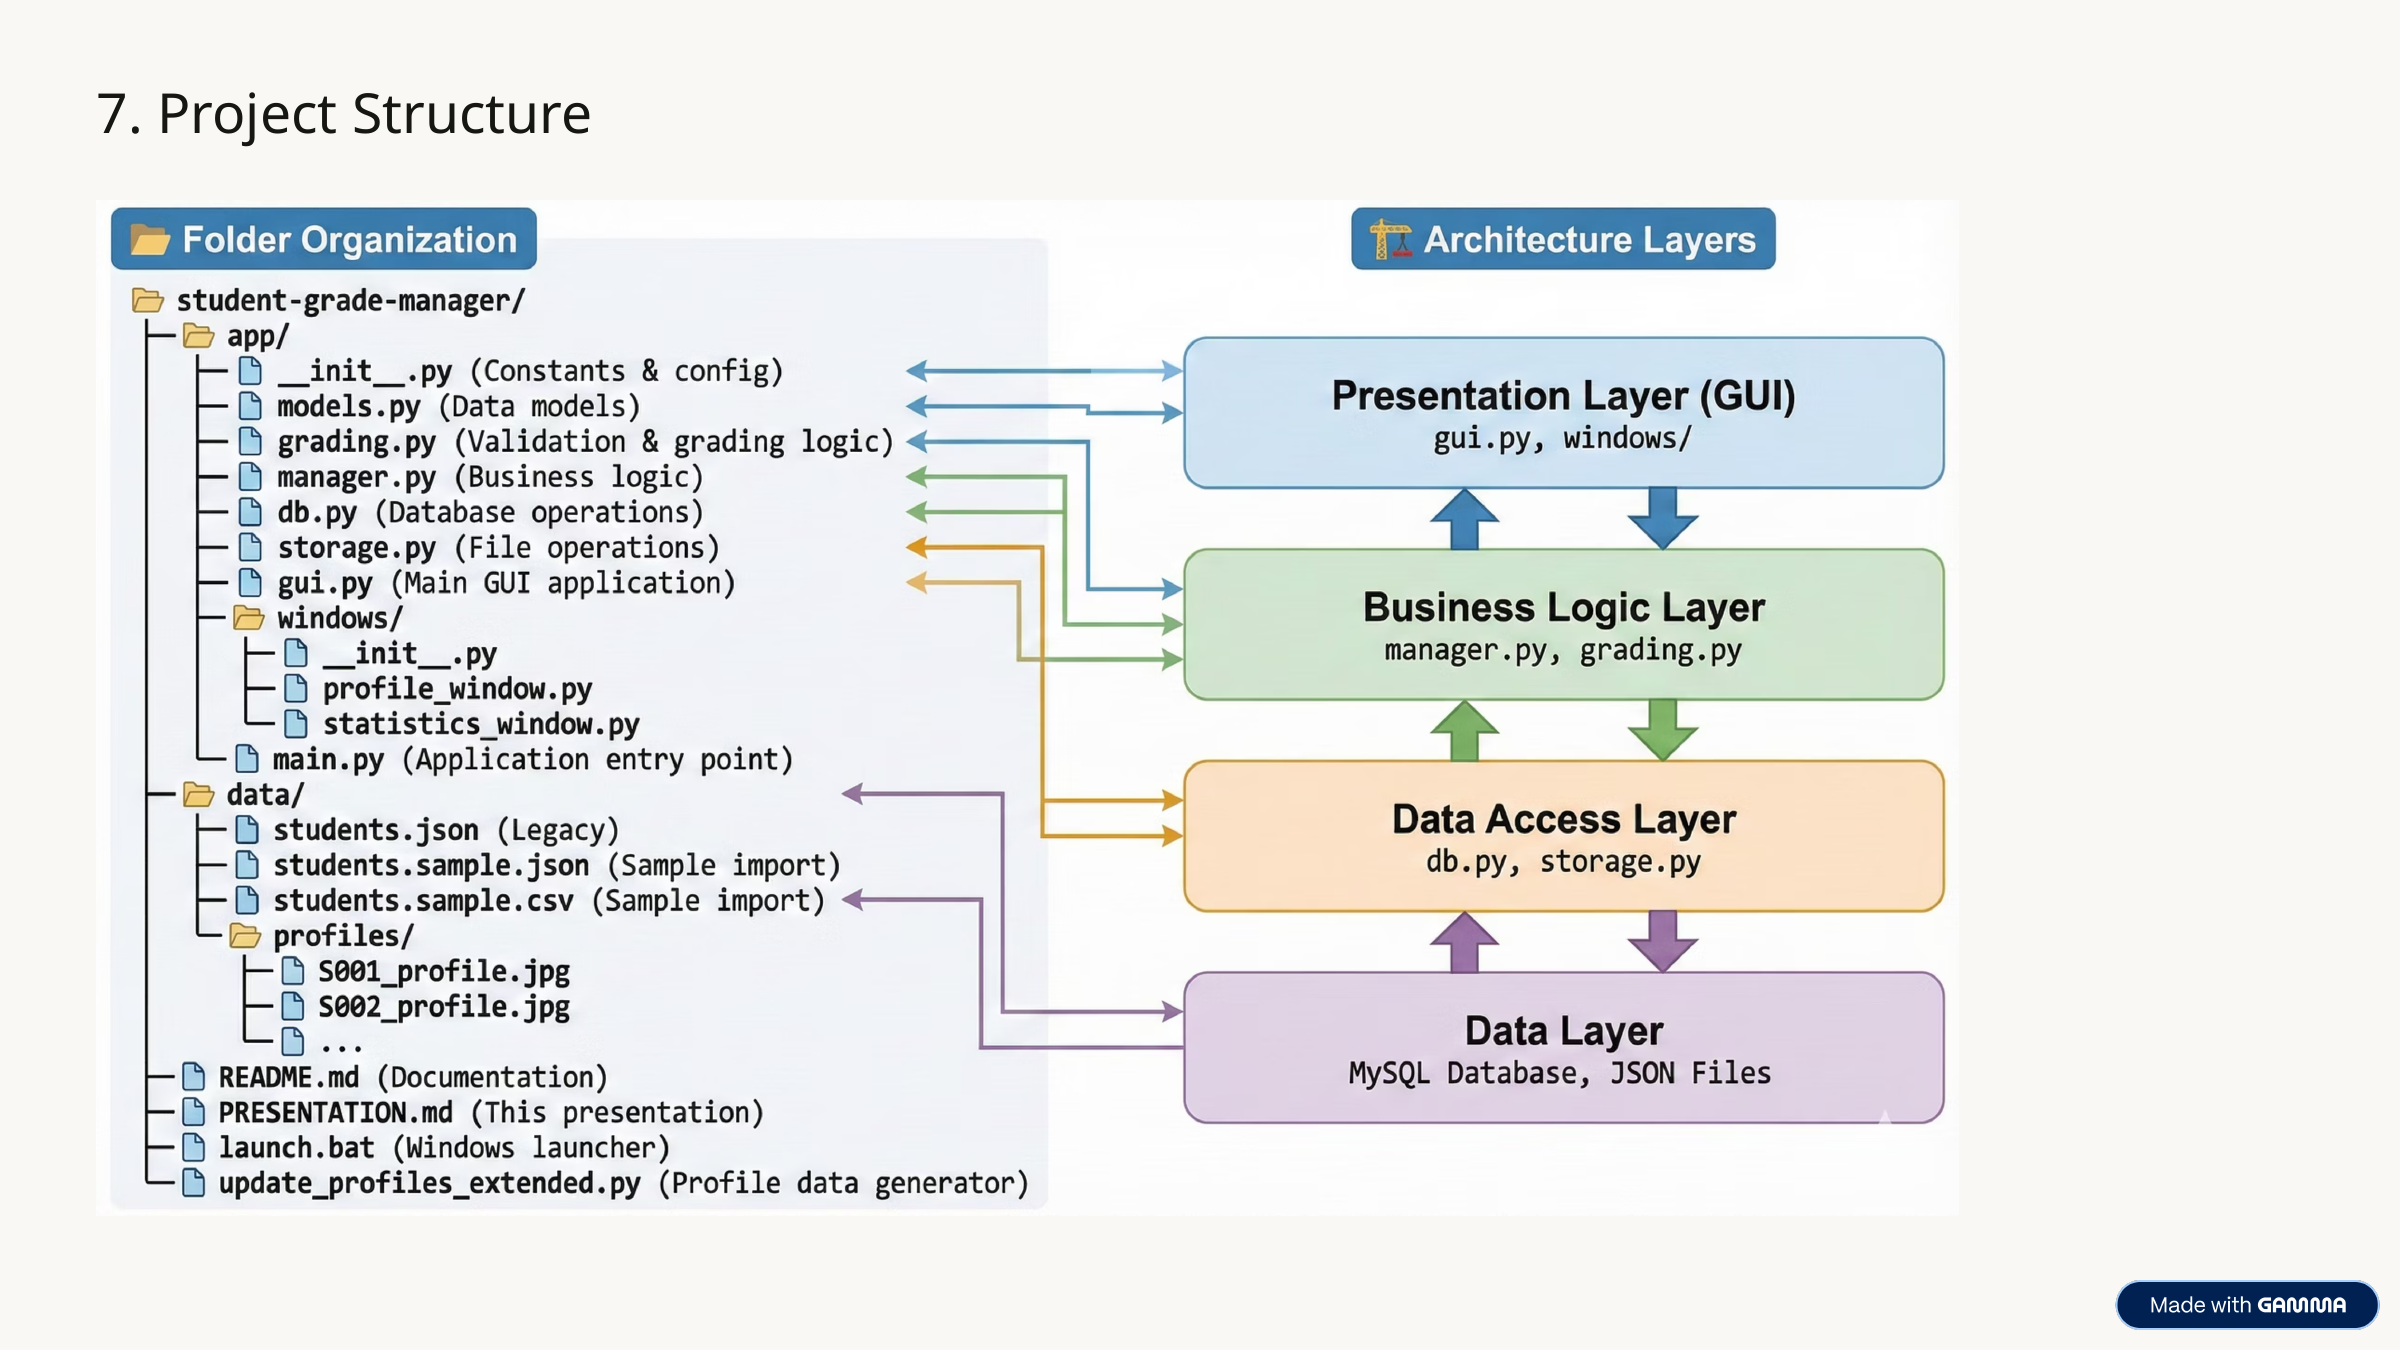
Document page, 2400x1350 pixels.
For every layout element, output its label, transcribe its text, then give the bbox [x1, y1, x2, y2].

text_box 7. Project Structure [96, 76, 651, 146]
picture [2106, 1271, 2389, 1339]
picture [96, 200, 1959, 1217]
